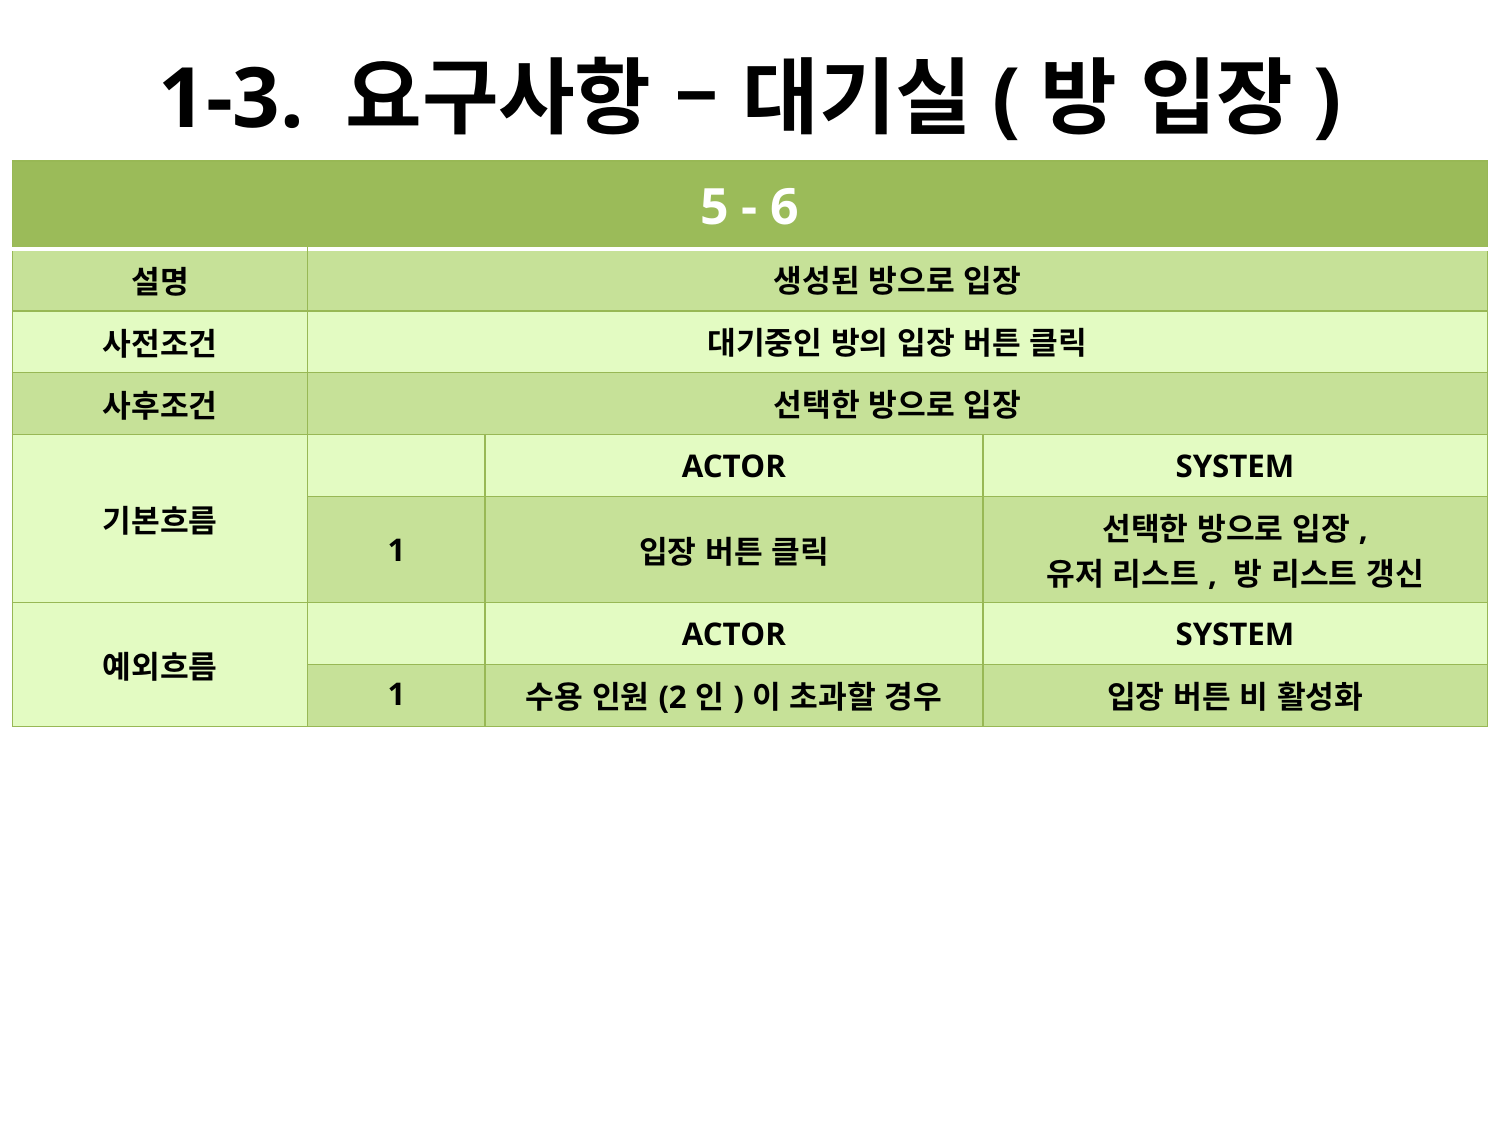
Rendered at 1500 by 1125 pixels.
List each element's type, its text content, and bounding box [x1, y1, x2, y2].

table_cell 1 [308, 497, 484, 602]
table_cell 입장 버튼 클릭 [486, 497, 982, 602]
table_cell 생성된 방으로 입장 [308, 251, 1487, 310]
title 1-3. 요구사항 – 대기실(방 입장) [75, 23, 1425, 160]
table_cell 대기중인 방의 입장 버튼 클릭 [308, 312, 1487, 372]
table_cell 사전조건 [13, 312, 307, 372]
table_cell [308, 603, 484, 664]
table_cell 예외흐름 [13, 603, 307, 726]
table_cell 선택한 방으로 입장 [308, 373, 1487, 434]
table_cell 선택한 방으로 입장, 유저 리스트, 방 리스트 갱신 [984, 497, 1487, 602]
table_header 5 - 6 [13, 162, 1487, 247]
table_cell SYSTEM [984, 603, 1487, 664]
table_cell ACTOR [486, 435, 982, 496]
table_cell 1 [308, 665, 484, 726]
table_cell 기본흐름 [13, 435, 307, 602]
table_cell 수용 인원(2인)이 초과할 경우 [486, 665, 982, 726]
table_cell 사후조건 [13, 373, 307, 434]
table_cell SYSTEM [984, 435, 1487, 496]
table_cell ACTOR [486, 603, 982, 664]
table_cell 설명 [13, 251, 307, 310]
table_cell 입장 버튼 비 활성화 [984, 665, 1487, 726]
table_cell [308, 435, 484, 496]
